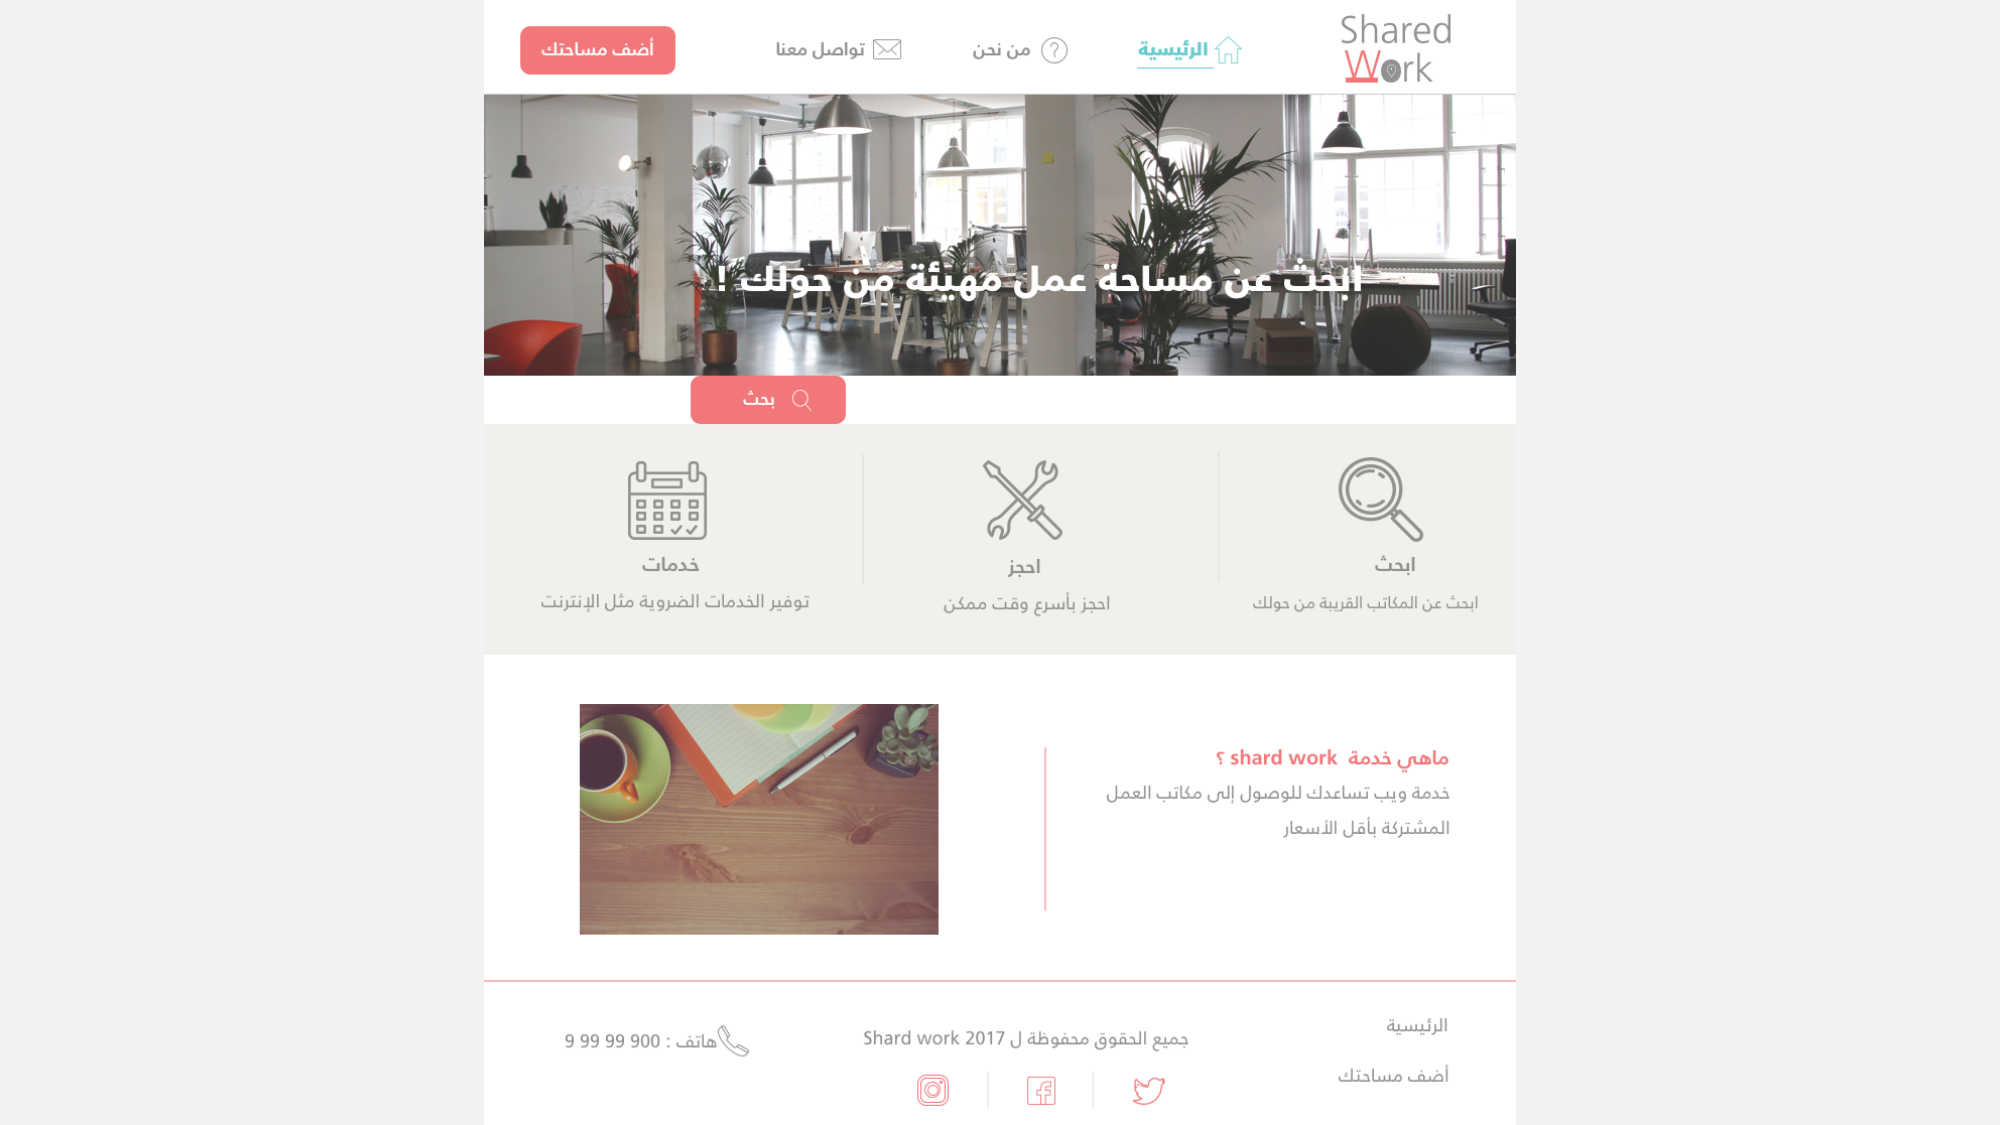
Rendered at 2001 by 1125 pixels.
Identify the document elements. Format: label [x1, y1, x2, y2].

list [484, 0, 1516, 1125]
